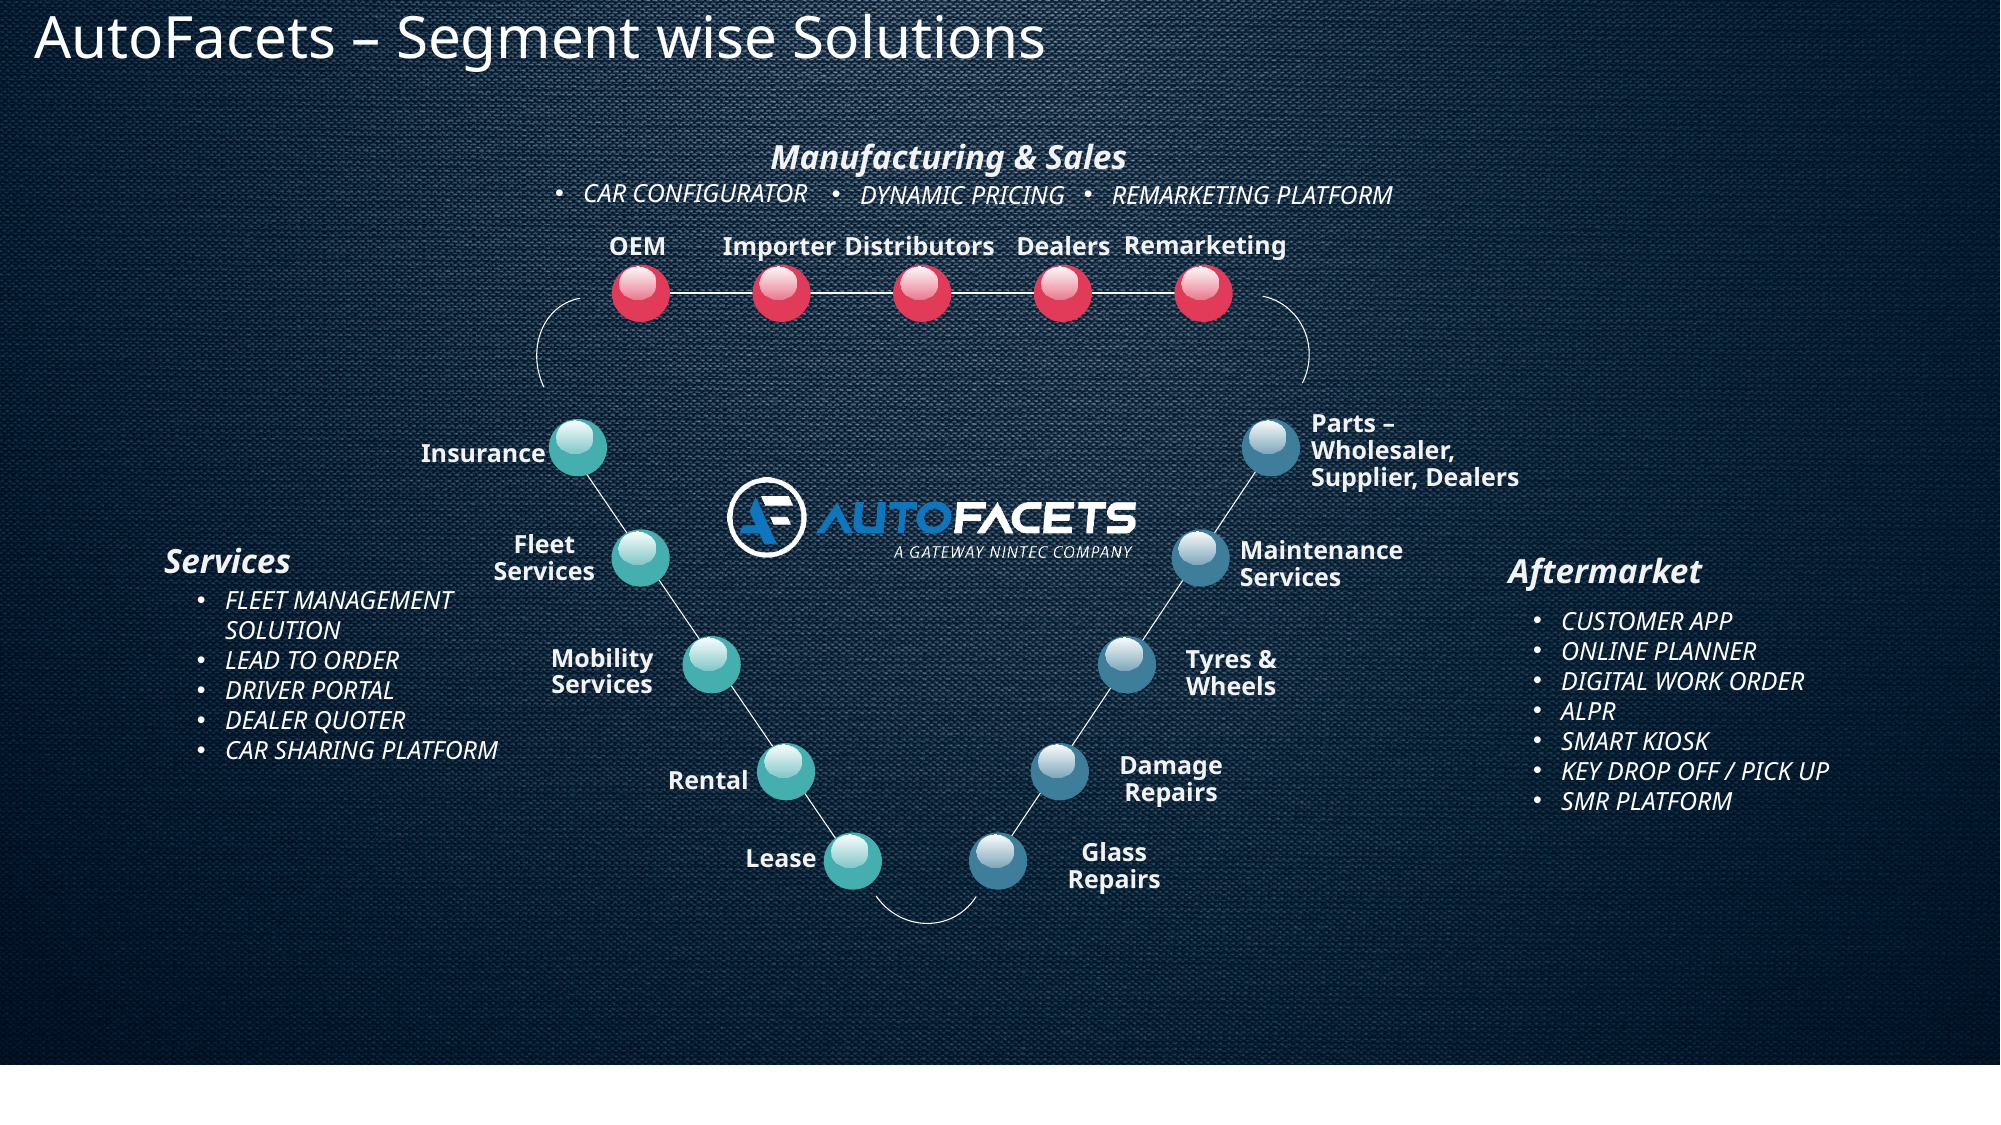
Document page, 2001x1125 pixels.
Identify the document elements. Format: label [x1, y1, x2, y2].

text_box [1030, 742, 1089, 801]
picture [0, 0, 2000, 1065]
text_box [823, 832, 882, 890]
text_box [1174, 264, 1233, 322]
text_box [1171, 529, 1230, 587]
text_box [1097, 635, 1157, 694]
text_box [611, 264, 670, 322]
text_box [752, 264, 811, 322]
text_box [1241, 418, 1301, 477]
text_box [1033, 264, 1092, 322]
text_box [548, 418, 608, 477]
text_box [611, 529, 670, 587]
text_box [988, 453, 1268, 871]
text_box [682, 635, 741, 694]
text_box [968, 832, 1028, 890]
text_box [893, 264, 952, 322]
text_box [567, 446, 858, 872]
text_box [756, 742, 816, 801]
